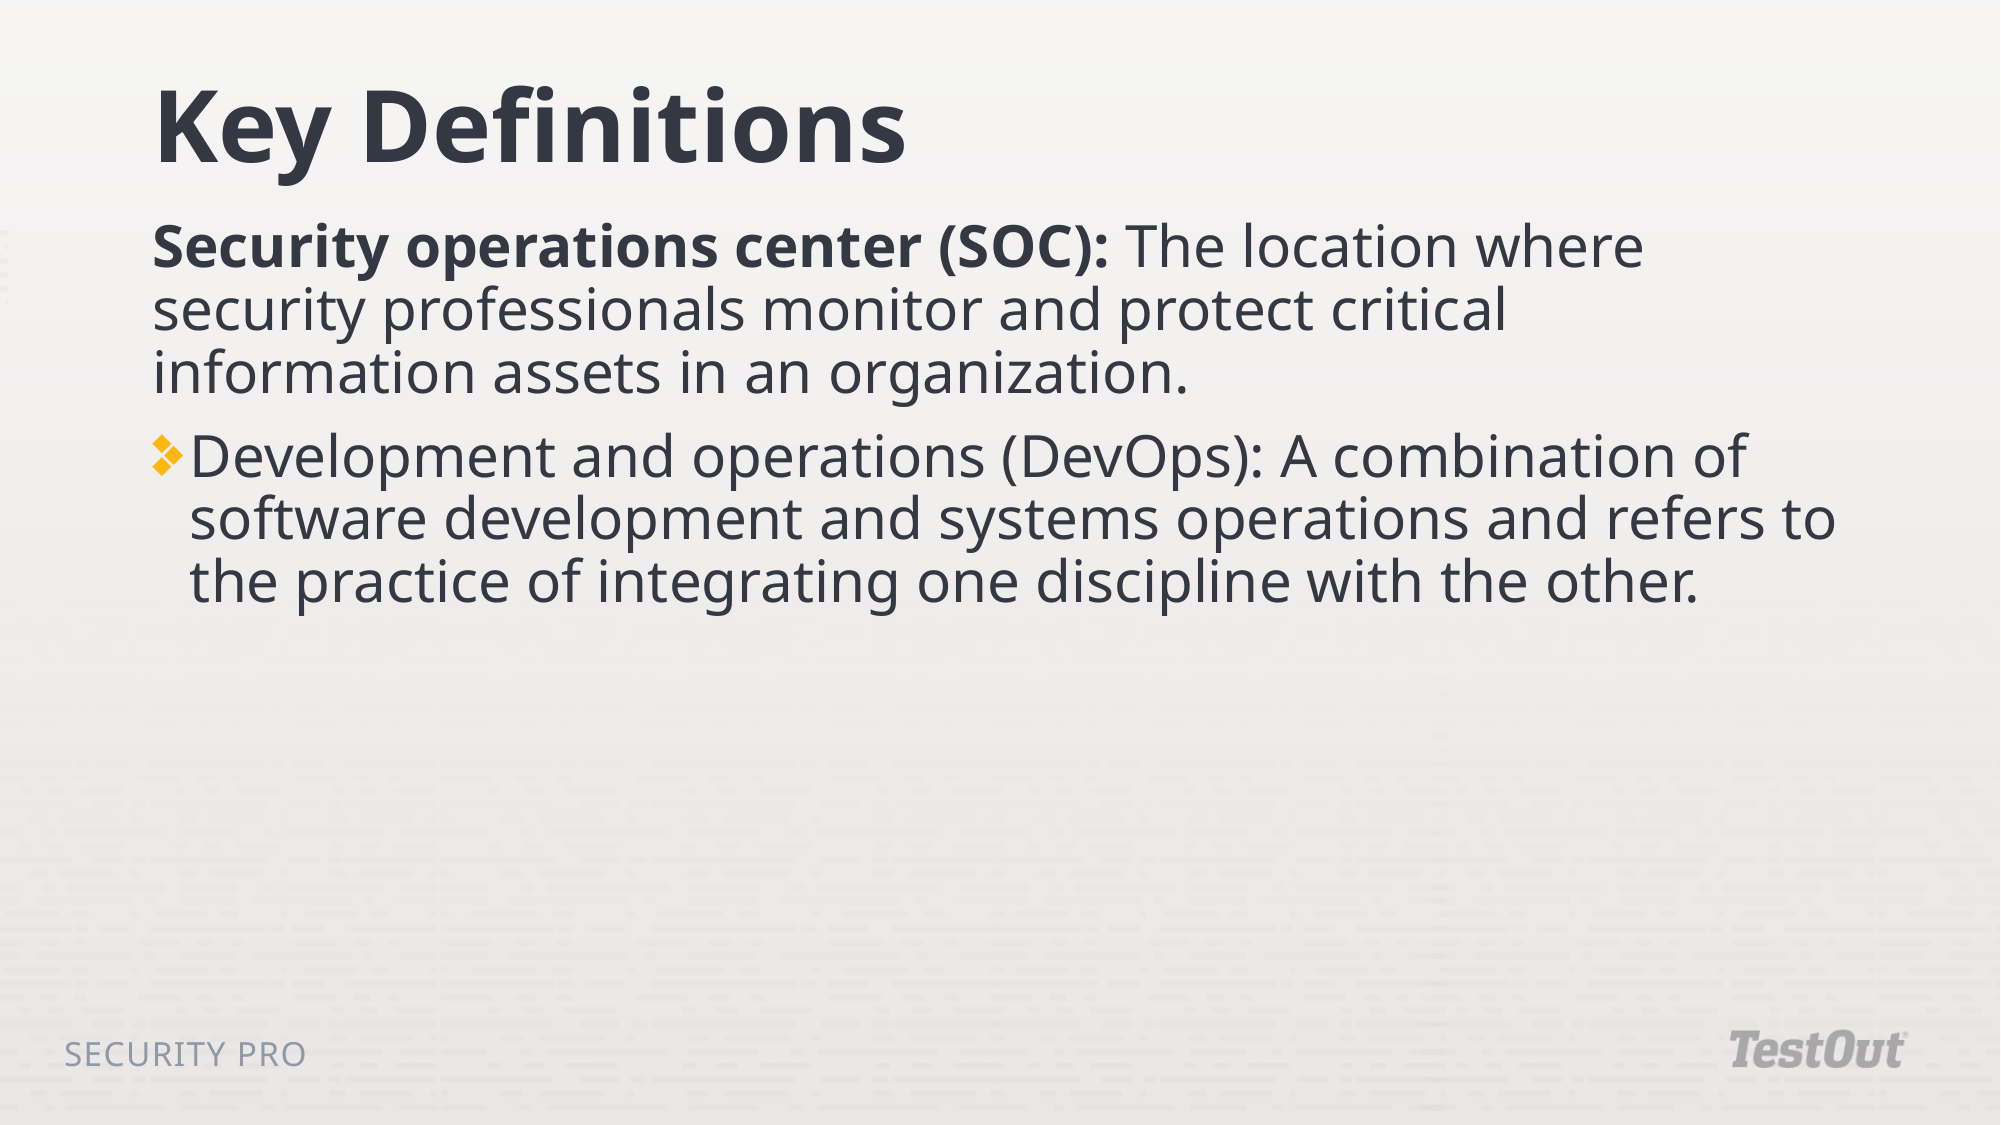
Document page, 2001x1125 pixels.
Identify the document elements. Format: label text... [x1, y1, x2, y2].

picture [0, 0, 2001, 1125]
list Security operations center (SOC): The location where security professionals monitor and protect critical information assets in an organization. Development and operations (DevOps): A combination of software development and systems operations and refers to the practice of integrating one discipline with the other. [137, 210, 1863, 1000]
title Key Definitions [137, 49, 1863, 210]
list Security Pro [64, 1032, 666, 1079]
